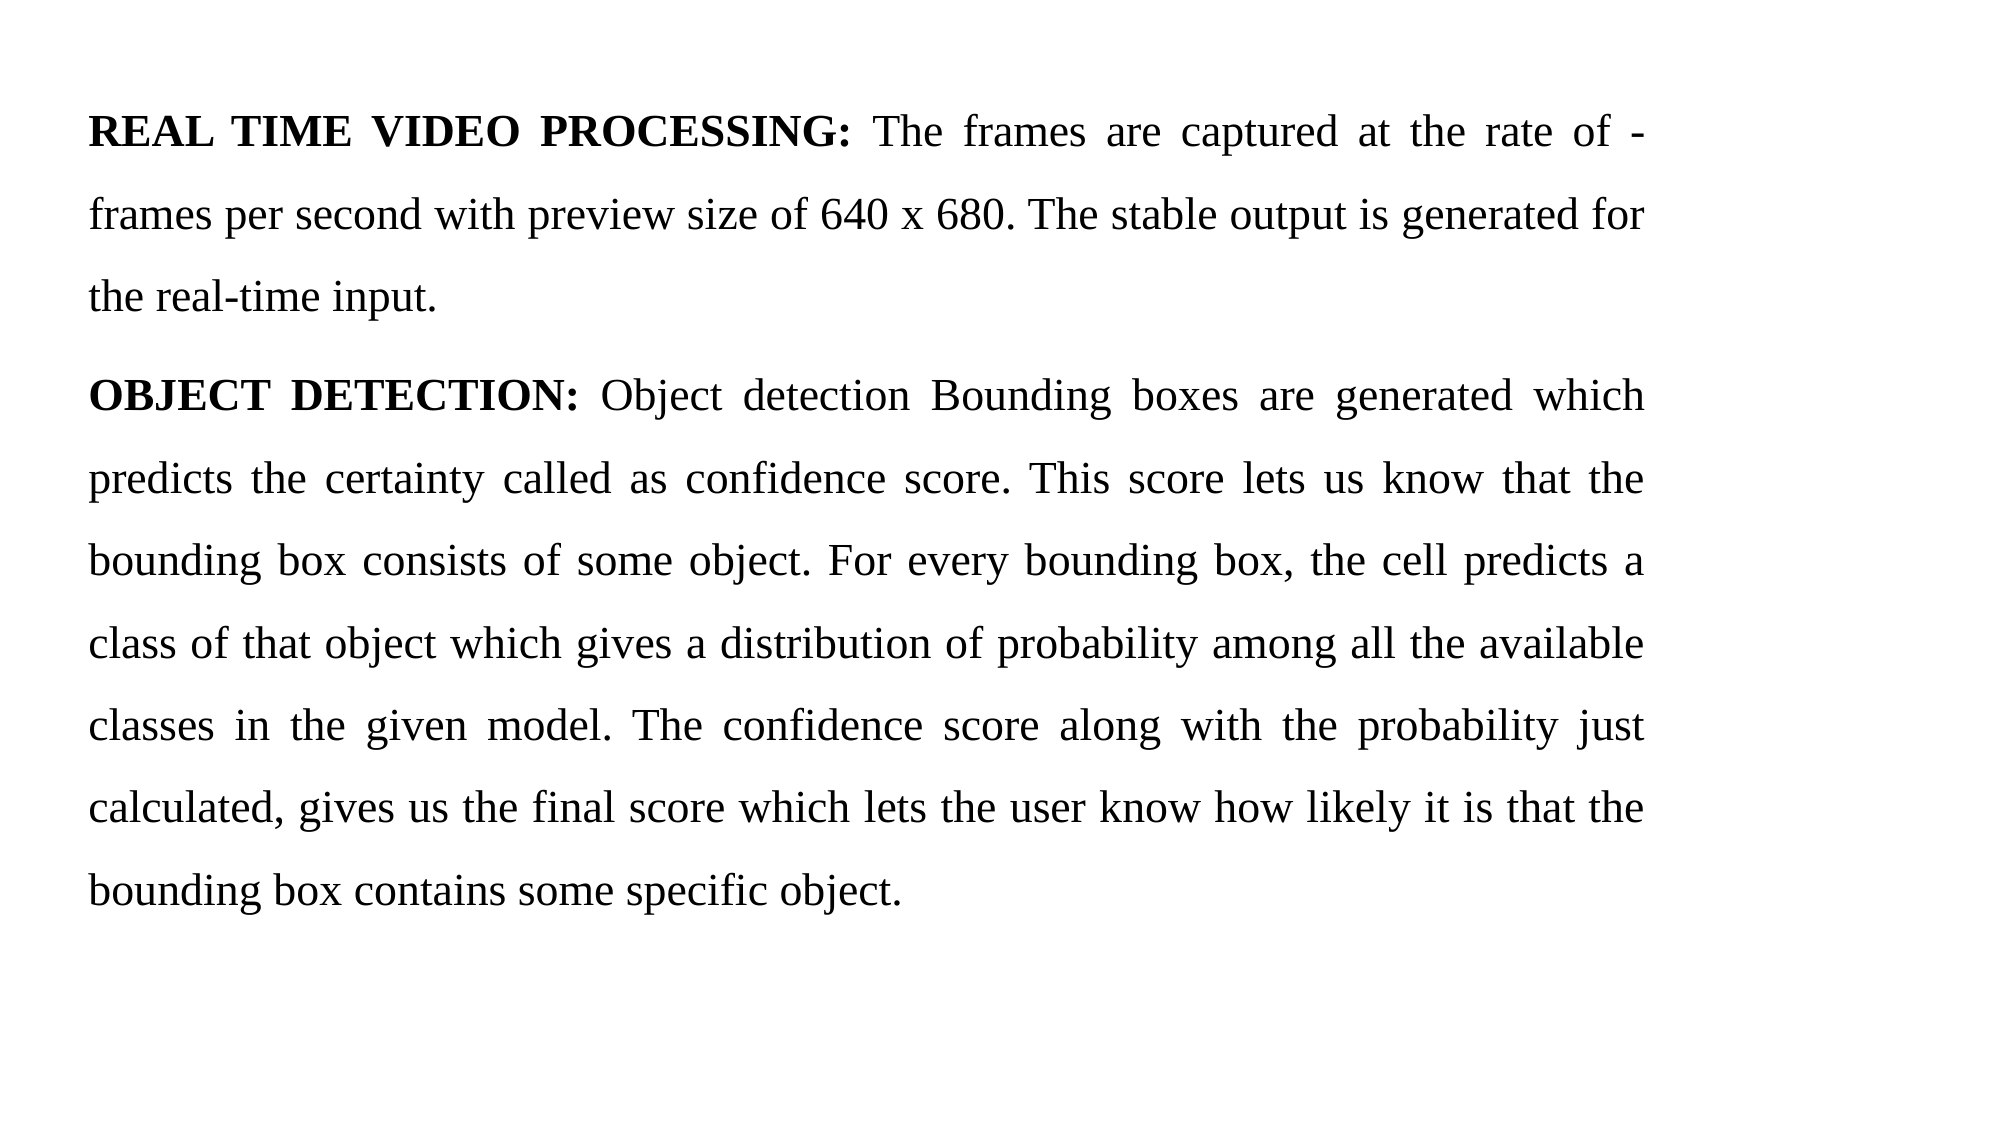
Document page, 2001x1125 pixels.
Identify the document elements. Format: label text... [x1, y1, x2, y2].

text_box REAL TIME VIDEO PROCESSING: The frames are captured at the rate of - frames per second with preview size of 640 x 680. The stable output is generated for the real-time input. OBJECT DETECTION: Object detection Bounding boxes are generated which predicts the certainty called as confidence score. This score lets us know that the bounding box consists of some object. For every bounding box, the cell predicts a class of that object which gives a distribution of probability among all the available classes in the given model. The confidence score along with the probability just calculated, gives us the final score which lets the user know how likely it is that the bounding box contains some specific object. [73, 66, 1661, 922]
